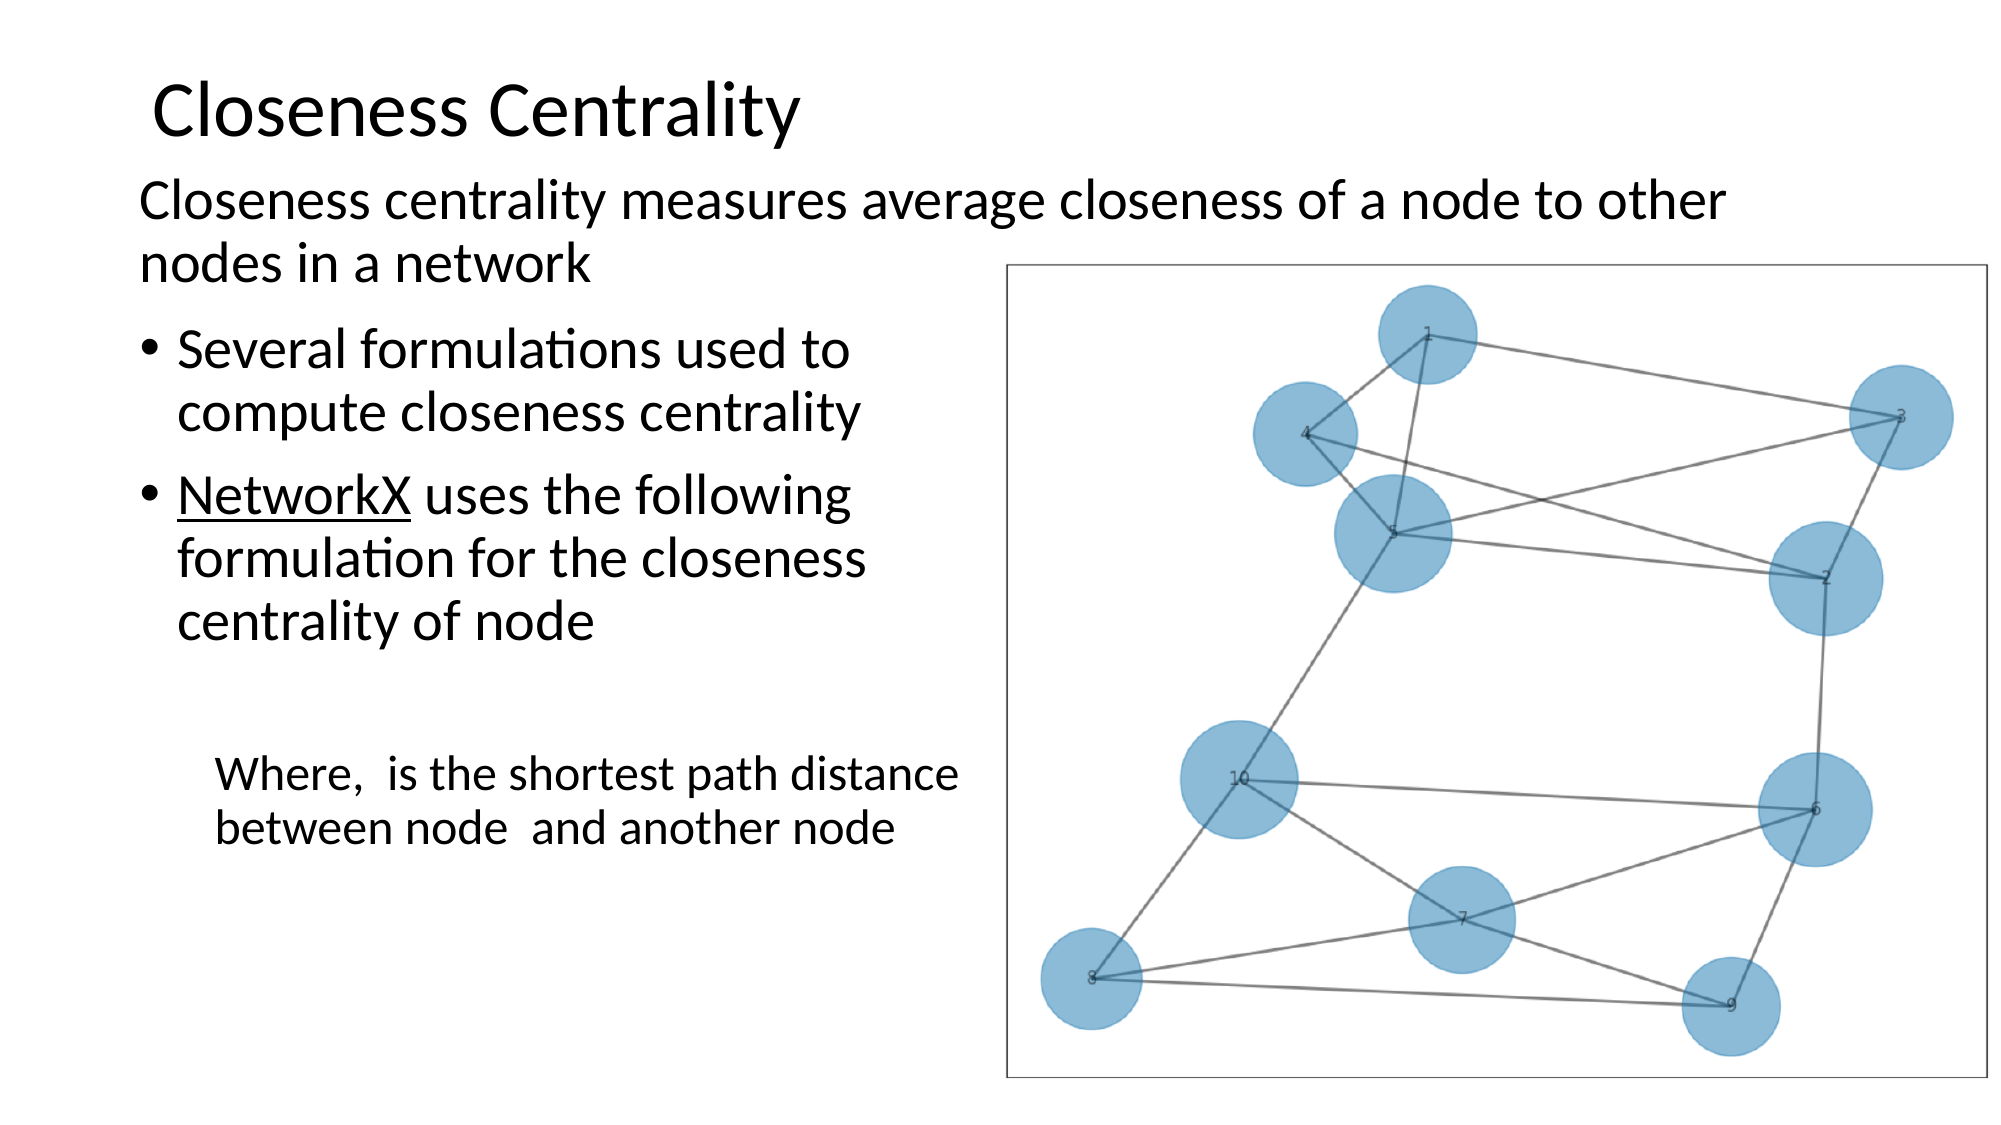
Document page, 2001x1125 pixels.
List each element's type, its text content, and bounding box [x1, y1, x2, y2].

picture [982, 255, 2000, 1094]
title Closeness Centrality [137, 59, 1863, 162]
list Closeness centrality measures average closeness of a node to other nodes in a network [124, 161, 1850, 327]
